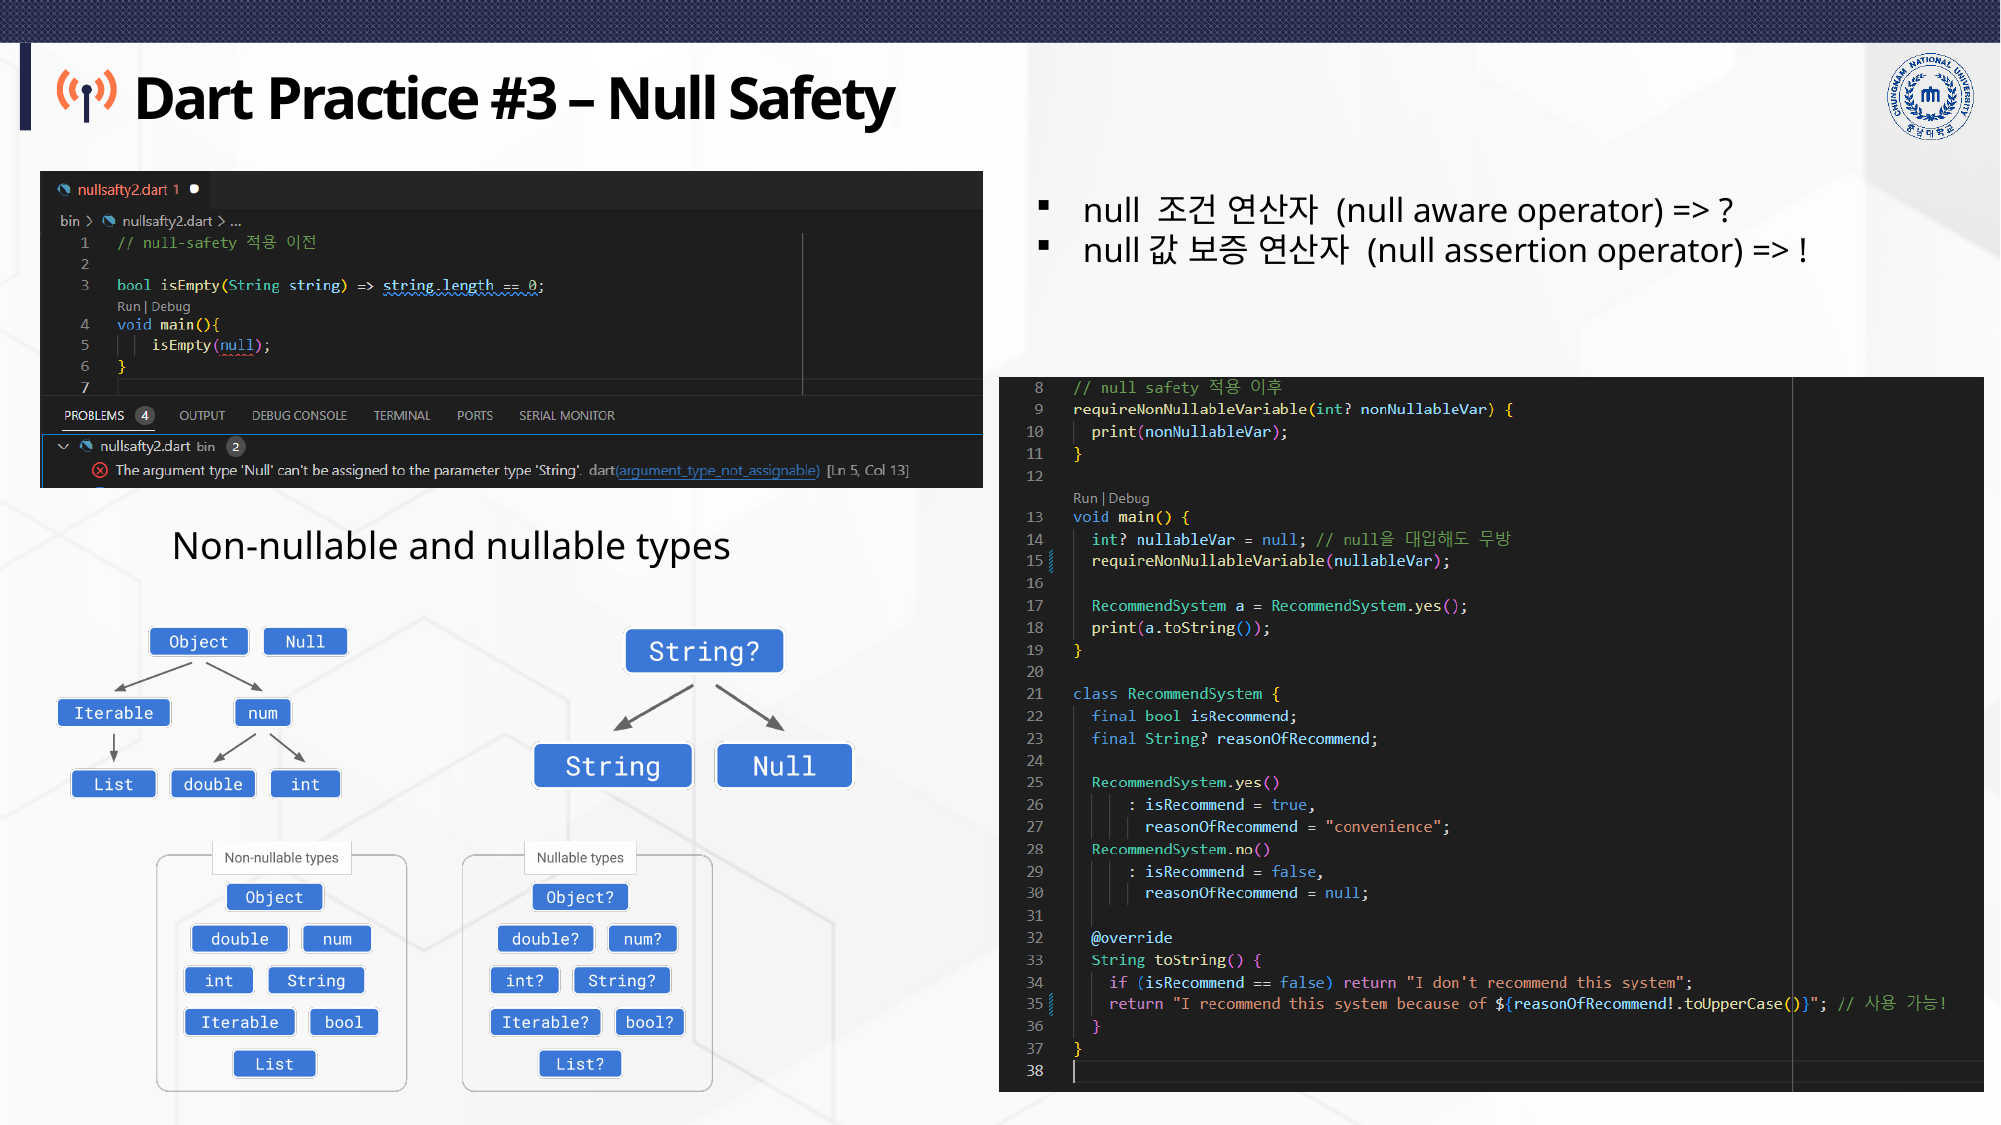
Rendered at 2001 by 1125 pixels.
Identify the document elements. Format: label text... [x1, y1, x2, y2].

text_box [56, 61, 1034, 132]
text_box Non-nullable and nullable types [156, 514, 753, 574]
text_box [19, 42, 32, 131]
picture [0, 0, 2001, 1125]
text_box null 조건 연산자 (null aware operator) => ? null값 보증 연산자 (null assertion operator) => ! [1021, 182, 1948, 277]
